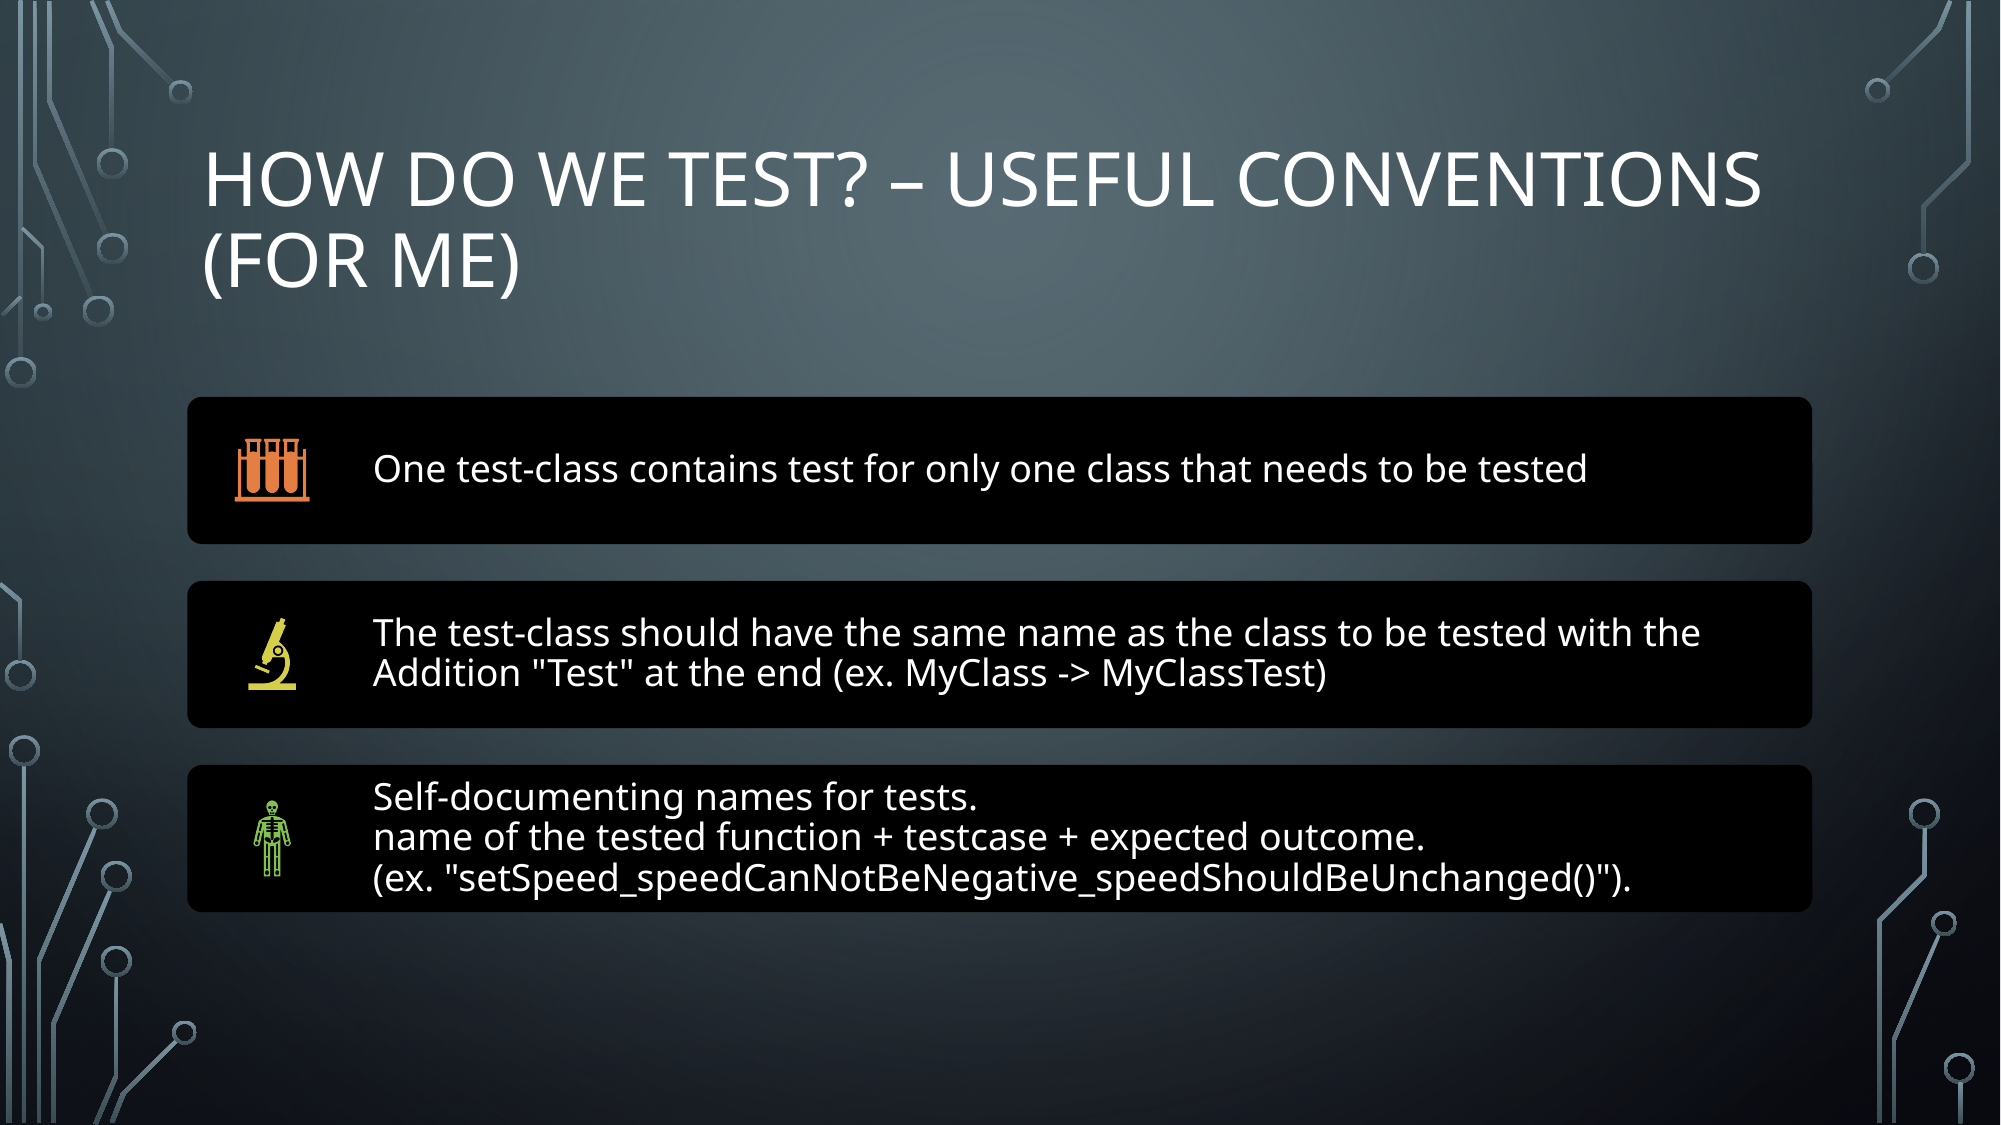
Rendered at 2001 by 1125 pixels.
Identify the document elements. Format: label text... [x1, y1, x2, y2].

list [186, 396, 1813, 913]
title How do we test? – useful conventions (For Me) [187, 101, 1813, 344]
